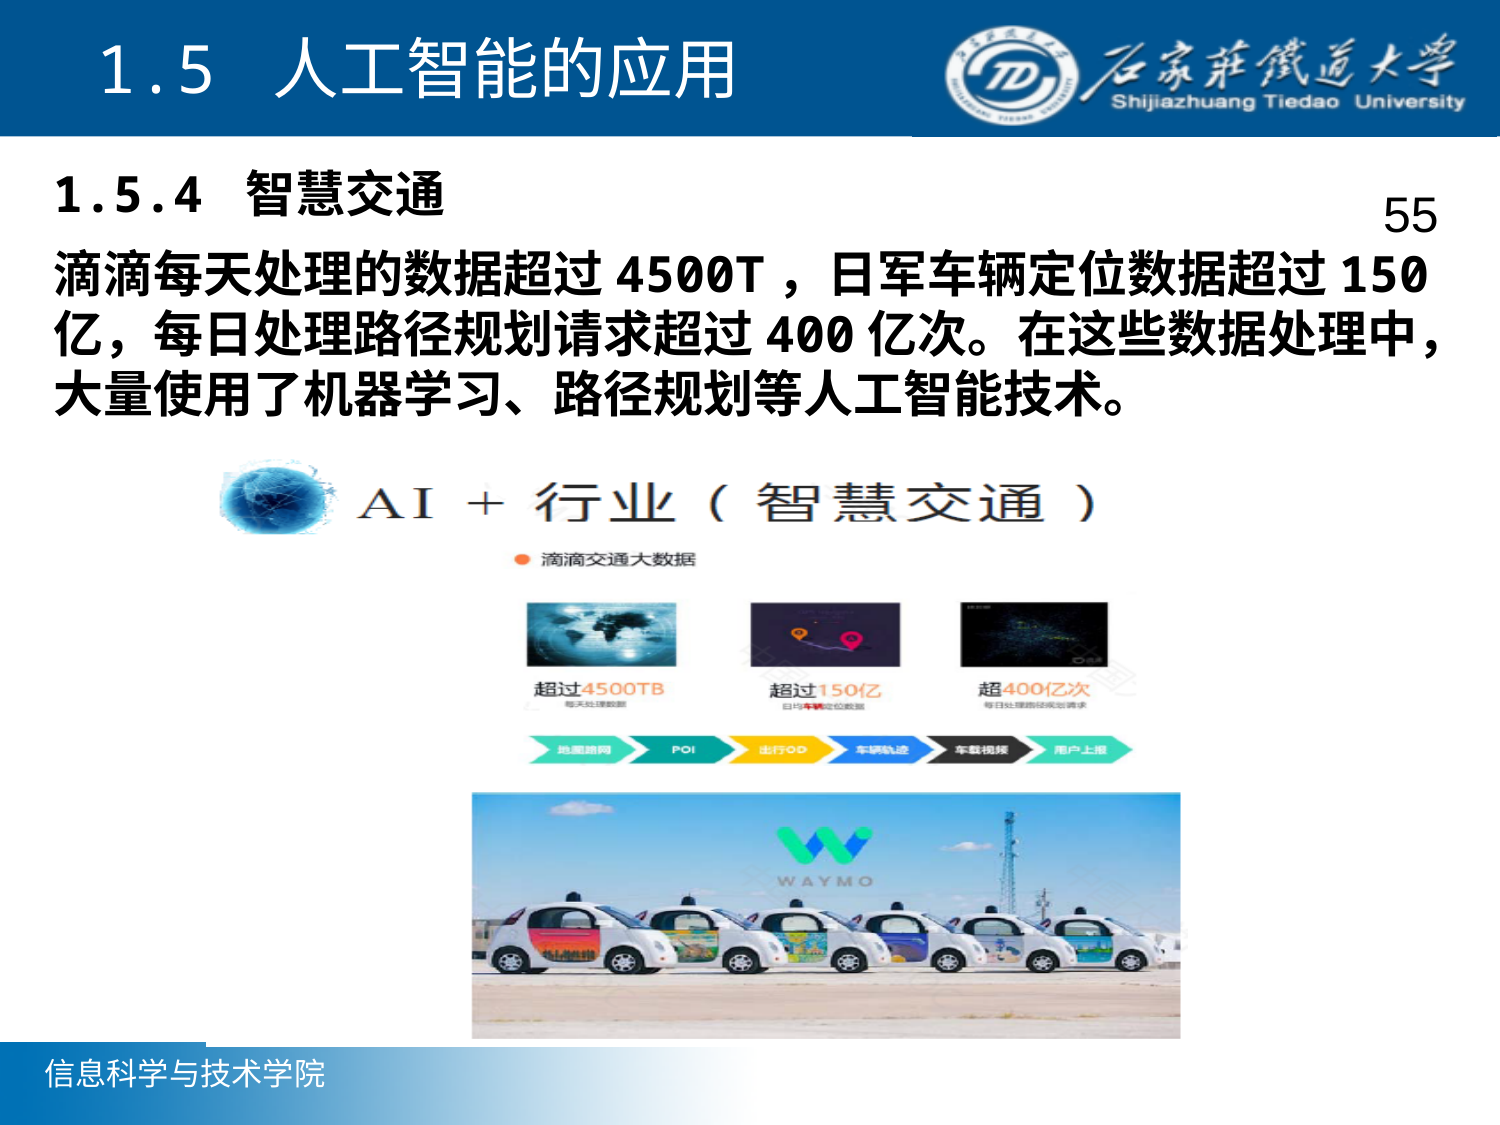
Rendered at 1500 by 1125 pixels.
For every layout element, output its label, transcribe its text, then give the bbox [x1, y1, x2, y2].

picture [912, 0, 1497, 120]
text_box 55 [1368, 175, 1454, 250]
text_box 1.5 人工智能的应用 [82, 19, 755, 114]
text_box 1.5.4 智慧交通 滴滴每天处理的数据超过4500T，日军车辆定位数据超过150亿，每日处理路径规划请求超过400亿次。在这些数据处理中，大量使用了机器学习、路径规划等人工智能技术。 [41, 120, 1497, 251]
picture [0, 455, 1500, 1125]
